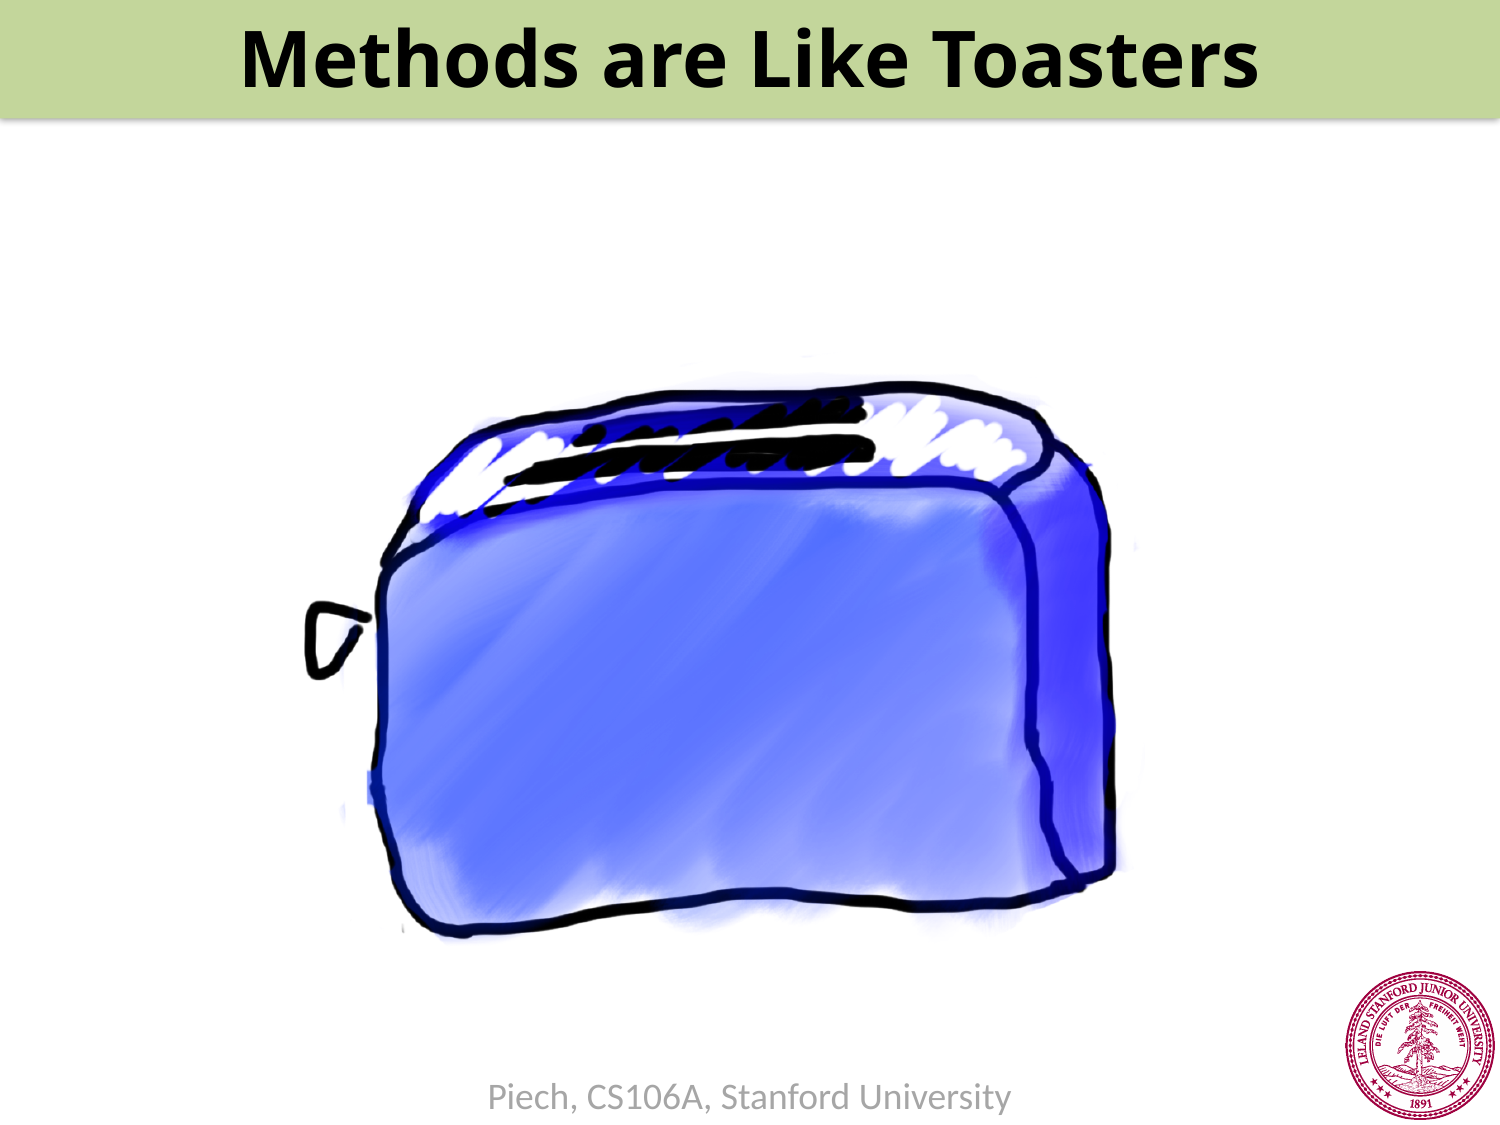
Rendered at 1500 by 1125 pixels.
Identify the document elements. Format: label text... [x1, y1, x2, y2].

text_box Methods are Like Toasters [0, 0, 1500, 122]
picture [201, 296, 1260, 1038]
picture [1345, 971, 1495, 1120]
